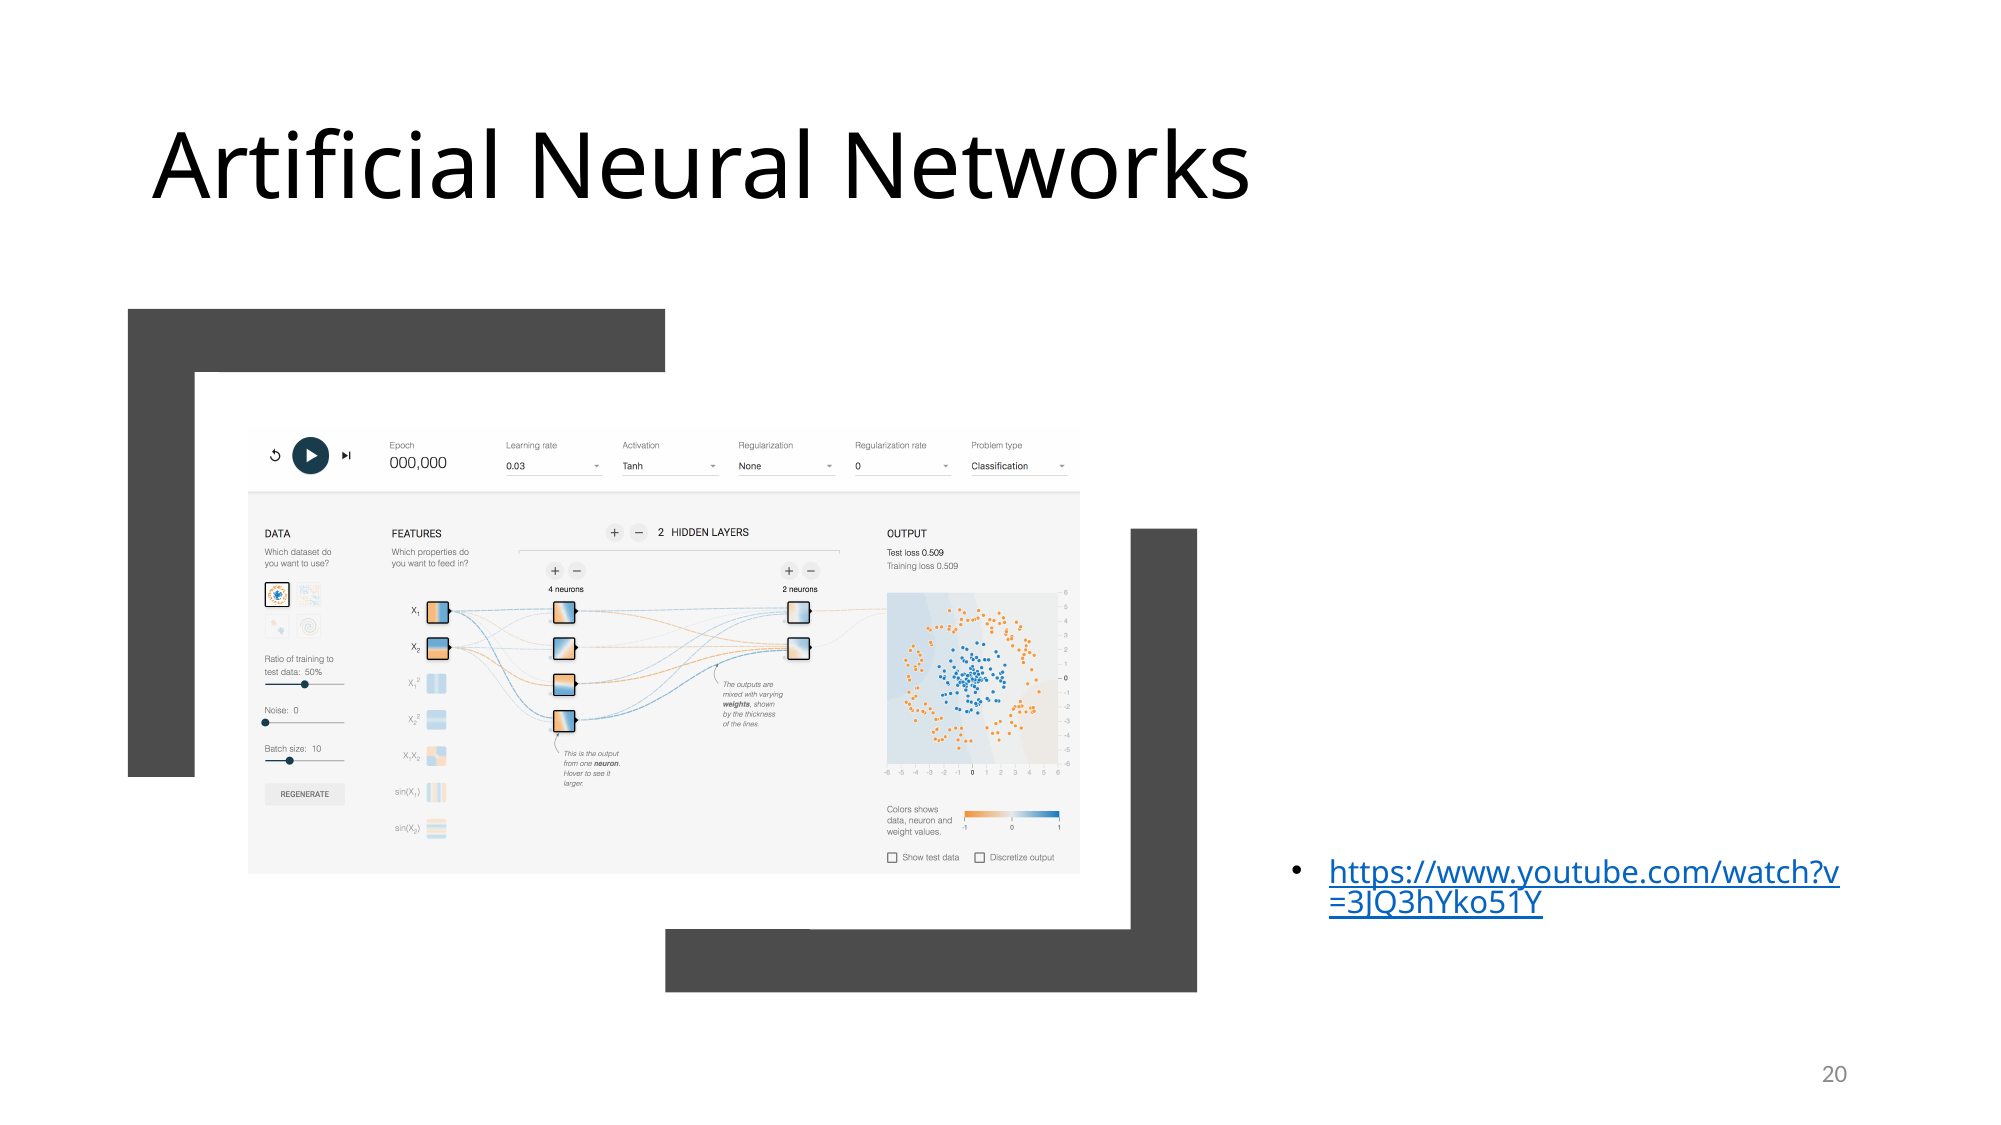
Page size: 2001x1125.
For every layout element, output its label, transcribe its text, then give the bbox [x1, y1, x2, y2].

text_box [665, 528, 1198, 993]
picture [248, 428, 1080, 874]
slide_number 20 [1412, 1042, 1863, 1103]
list https://www.youtube.com/watch?v=3JQ3hYko51Y [1276, 373, 1872, 930]
text_box [127, 308, 666, 777]
title Artificial Neural Networks [137, 59, 1863, 278]
